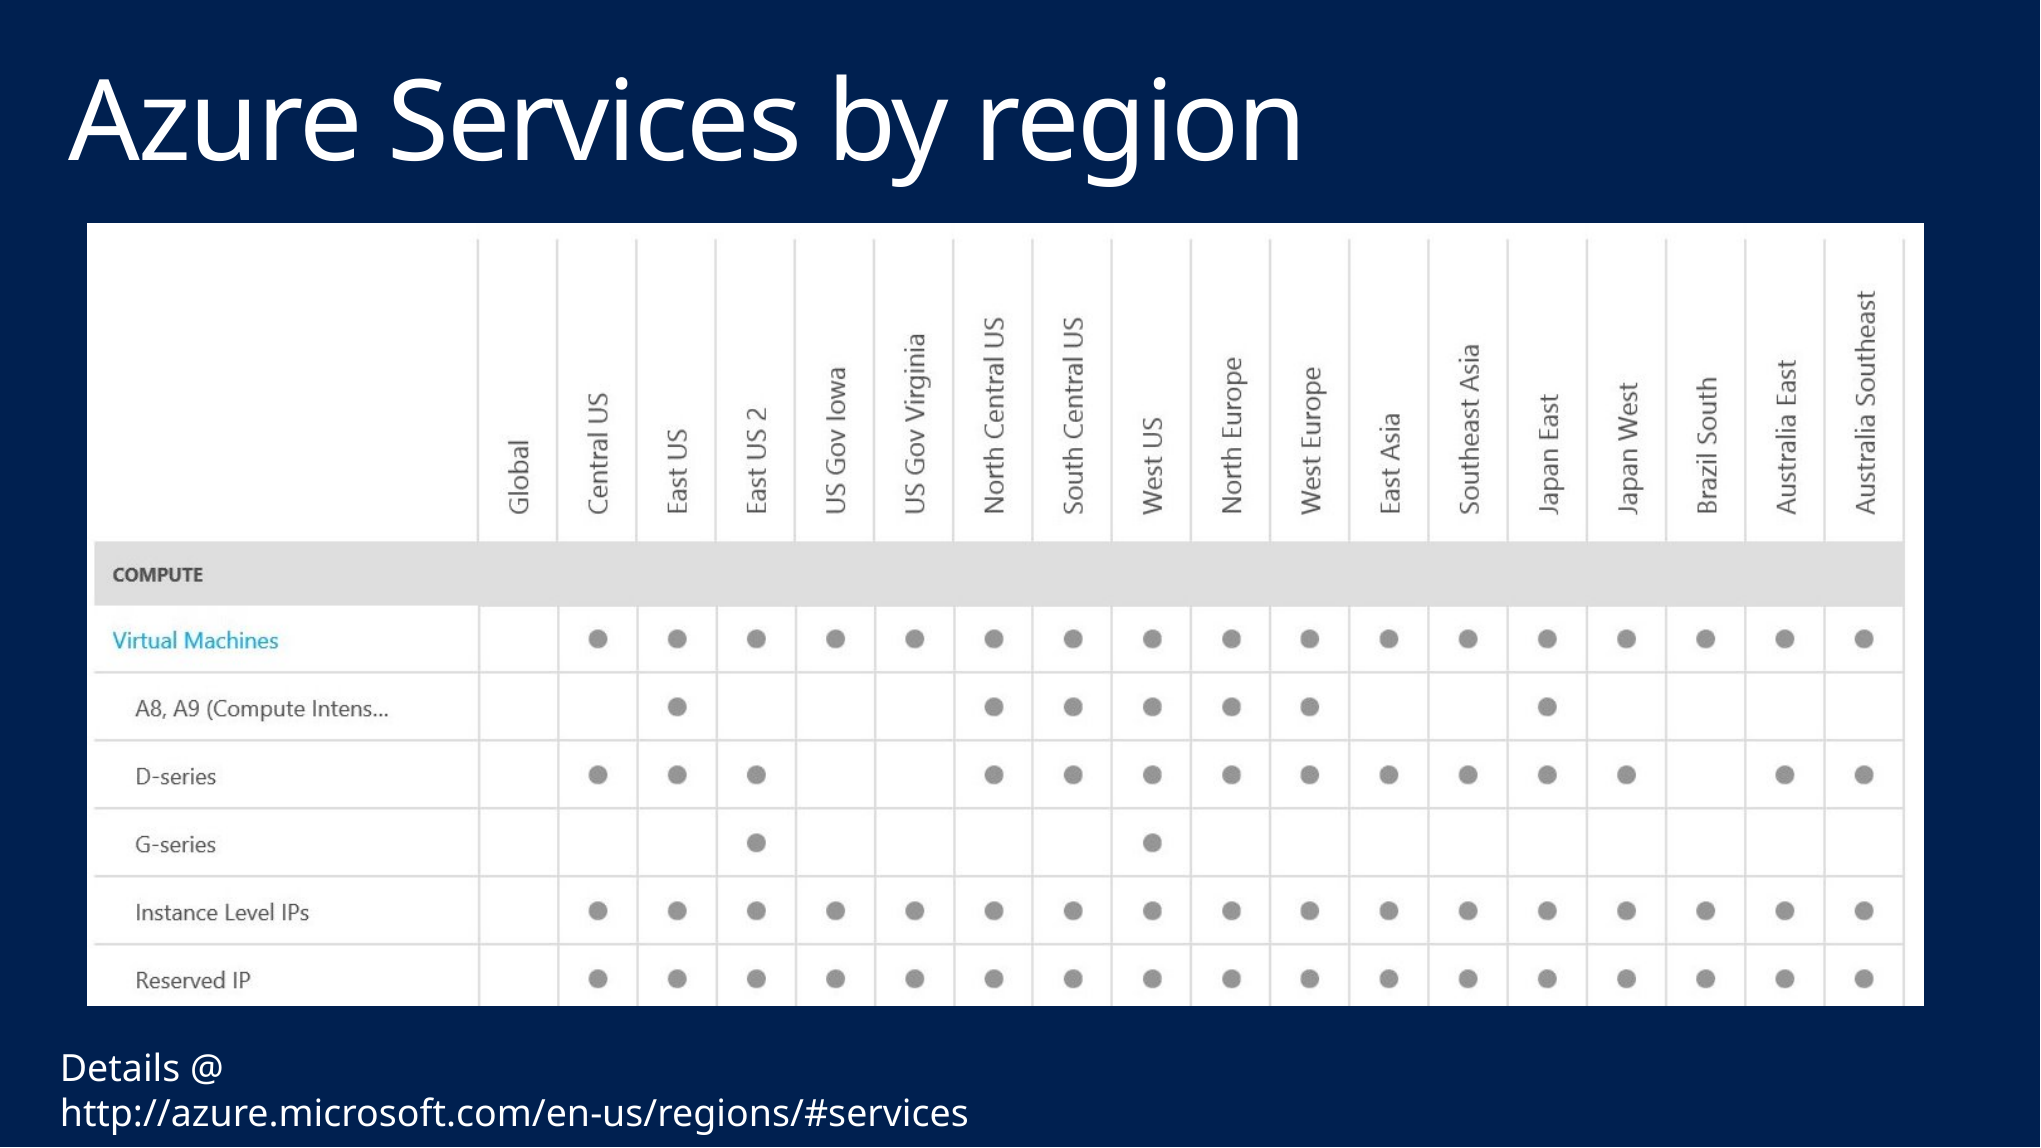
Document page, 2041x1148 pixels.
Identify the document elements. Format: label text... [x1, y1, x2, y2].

title Azure Services by region [45, 48, 1996, 199]
text_box Details @ http://azure.microsoft.com/en-us/regions/#services [45, 1036, 1099, 1141]
picture [87, 223, 1924, 1006]
